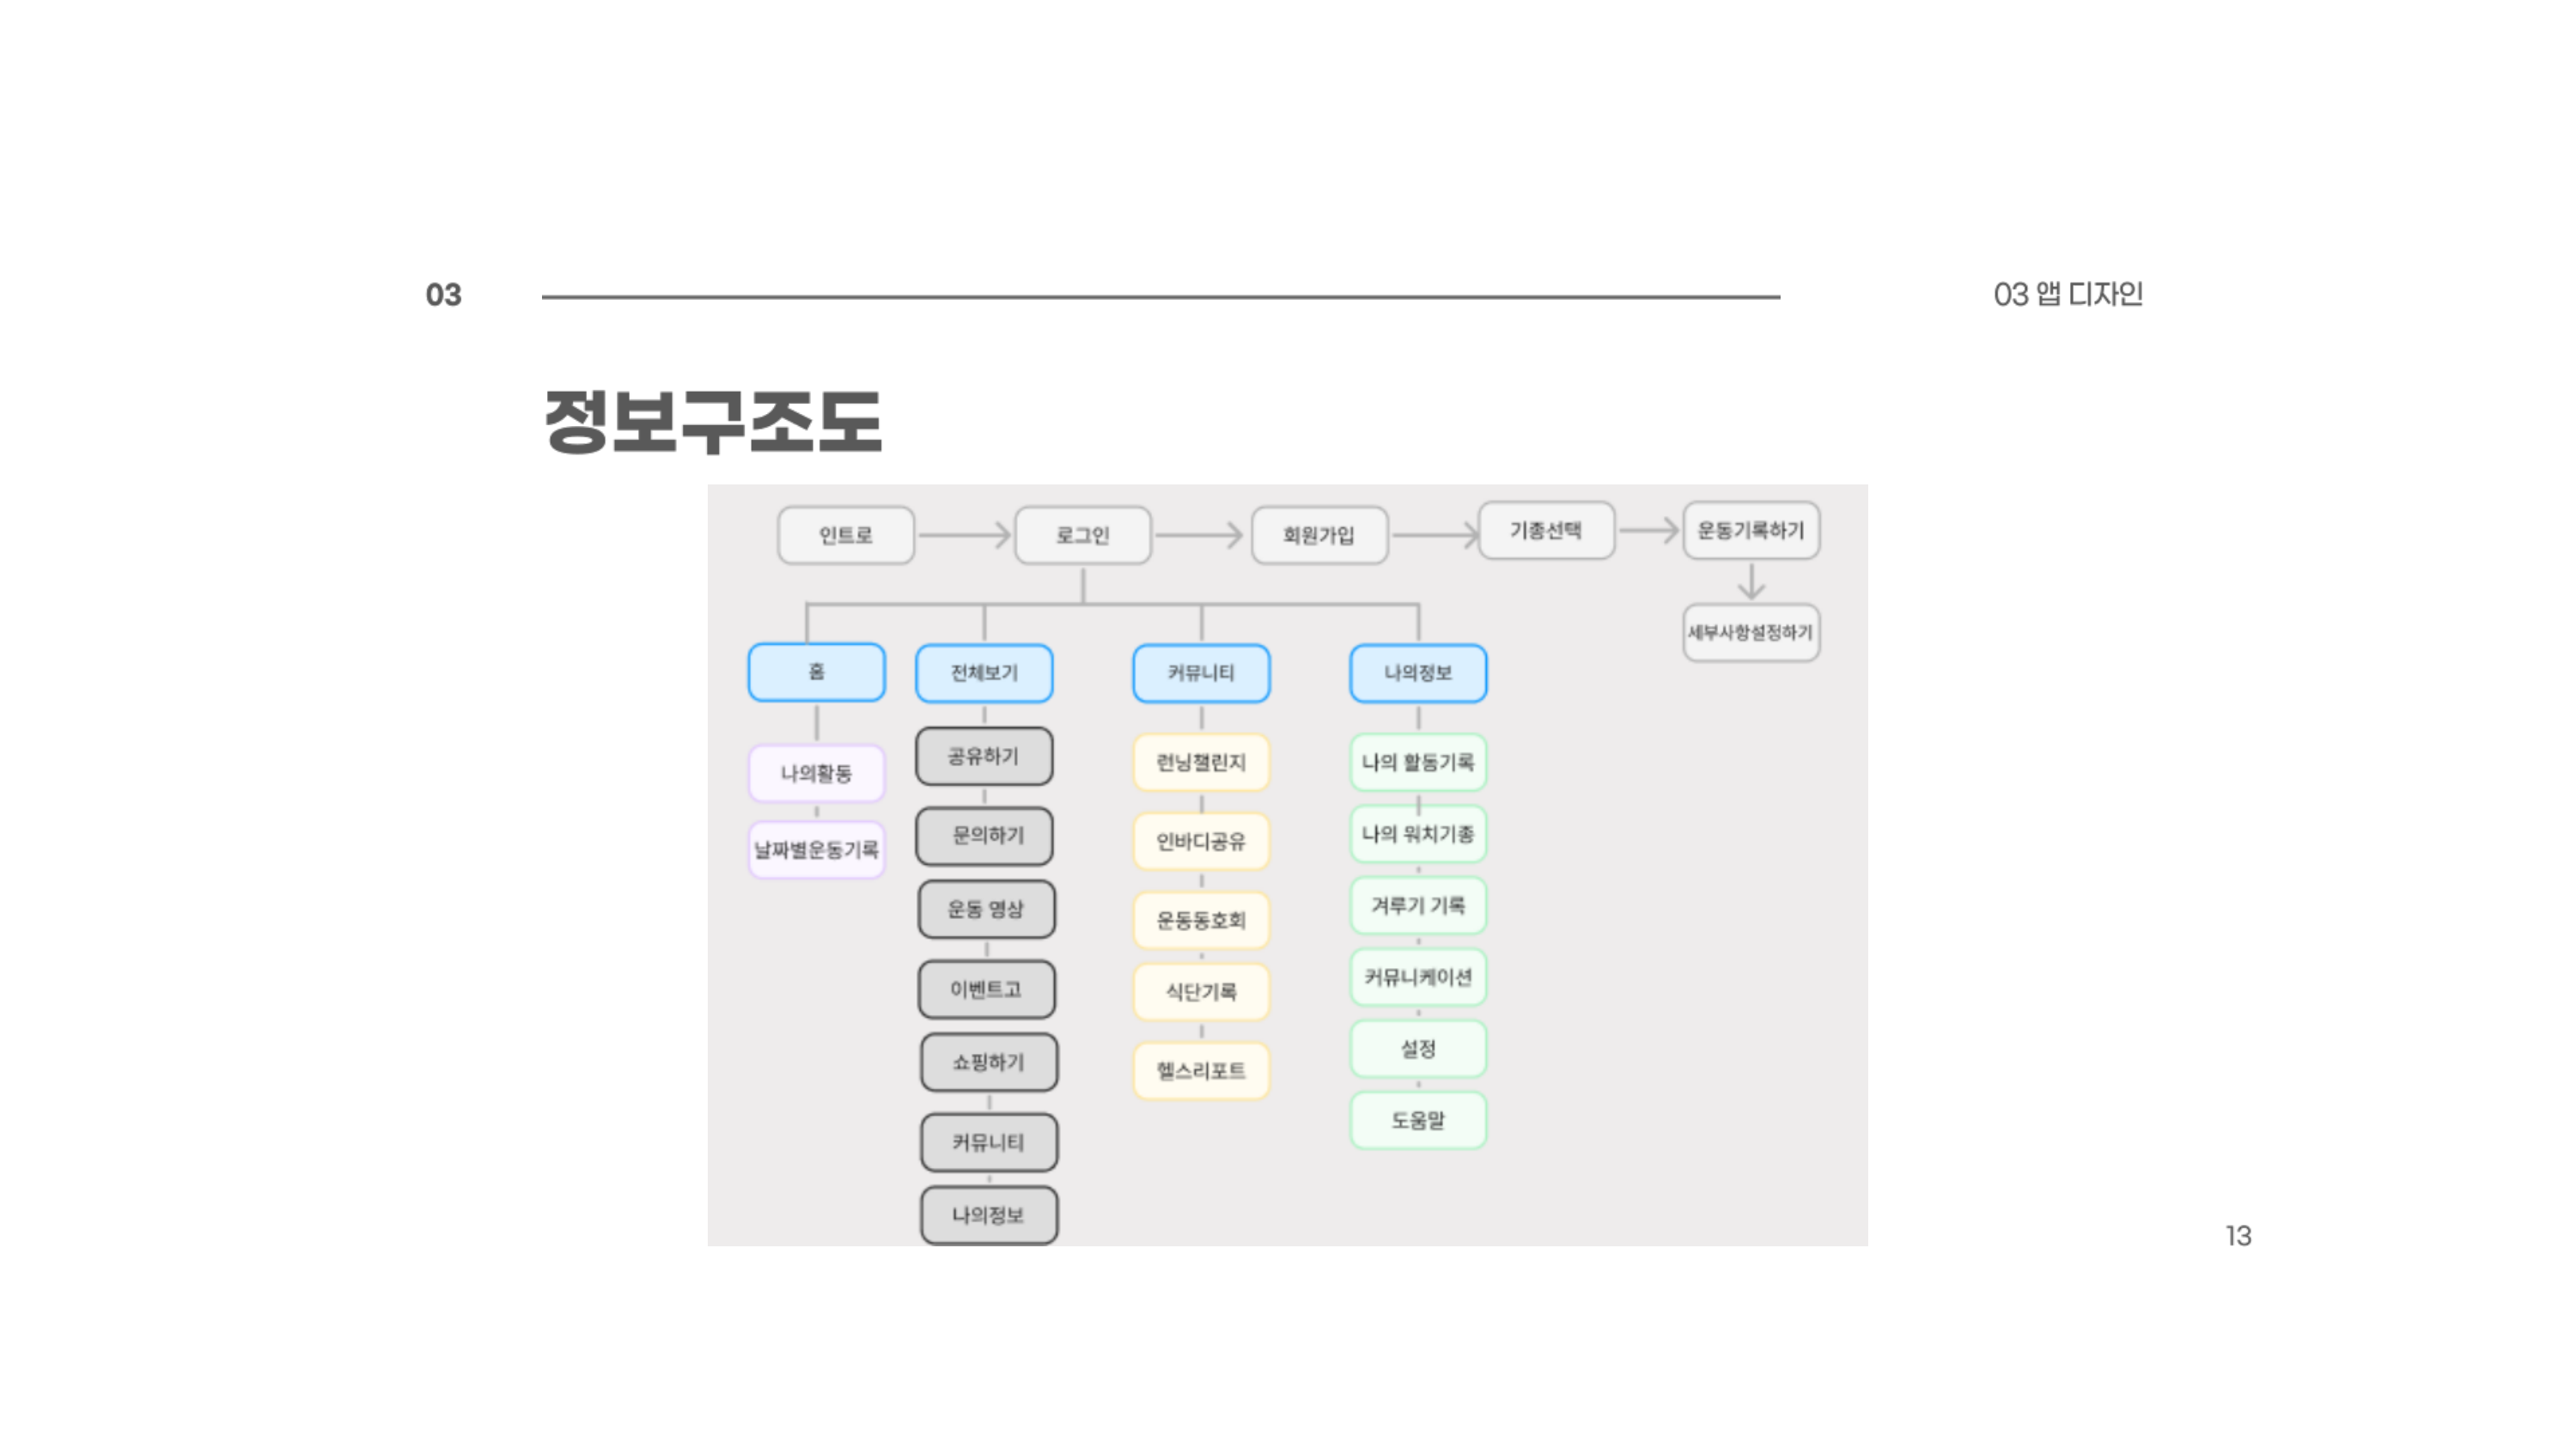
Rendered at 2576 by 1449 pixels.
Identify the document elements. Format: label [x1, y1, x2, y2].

picture [422, 275, 475, 330]
text_box [707, 484, 1868, 1247]
picture [531, 369, 917, 490]
picture [1810, 274, 2158, 328]
picture [2217, 1219, 2263, 1265]
text_box [542, 291, 1781, 305]
